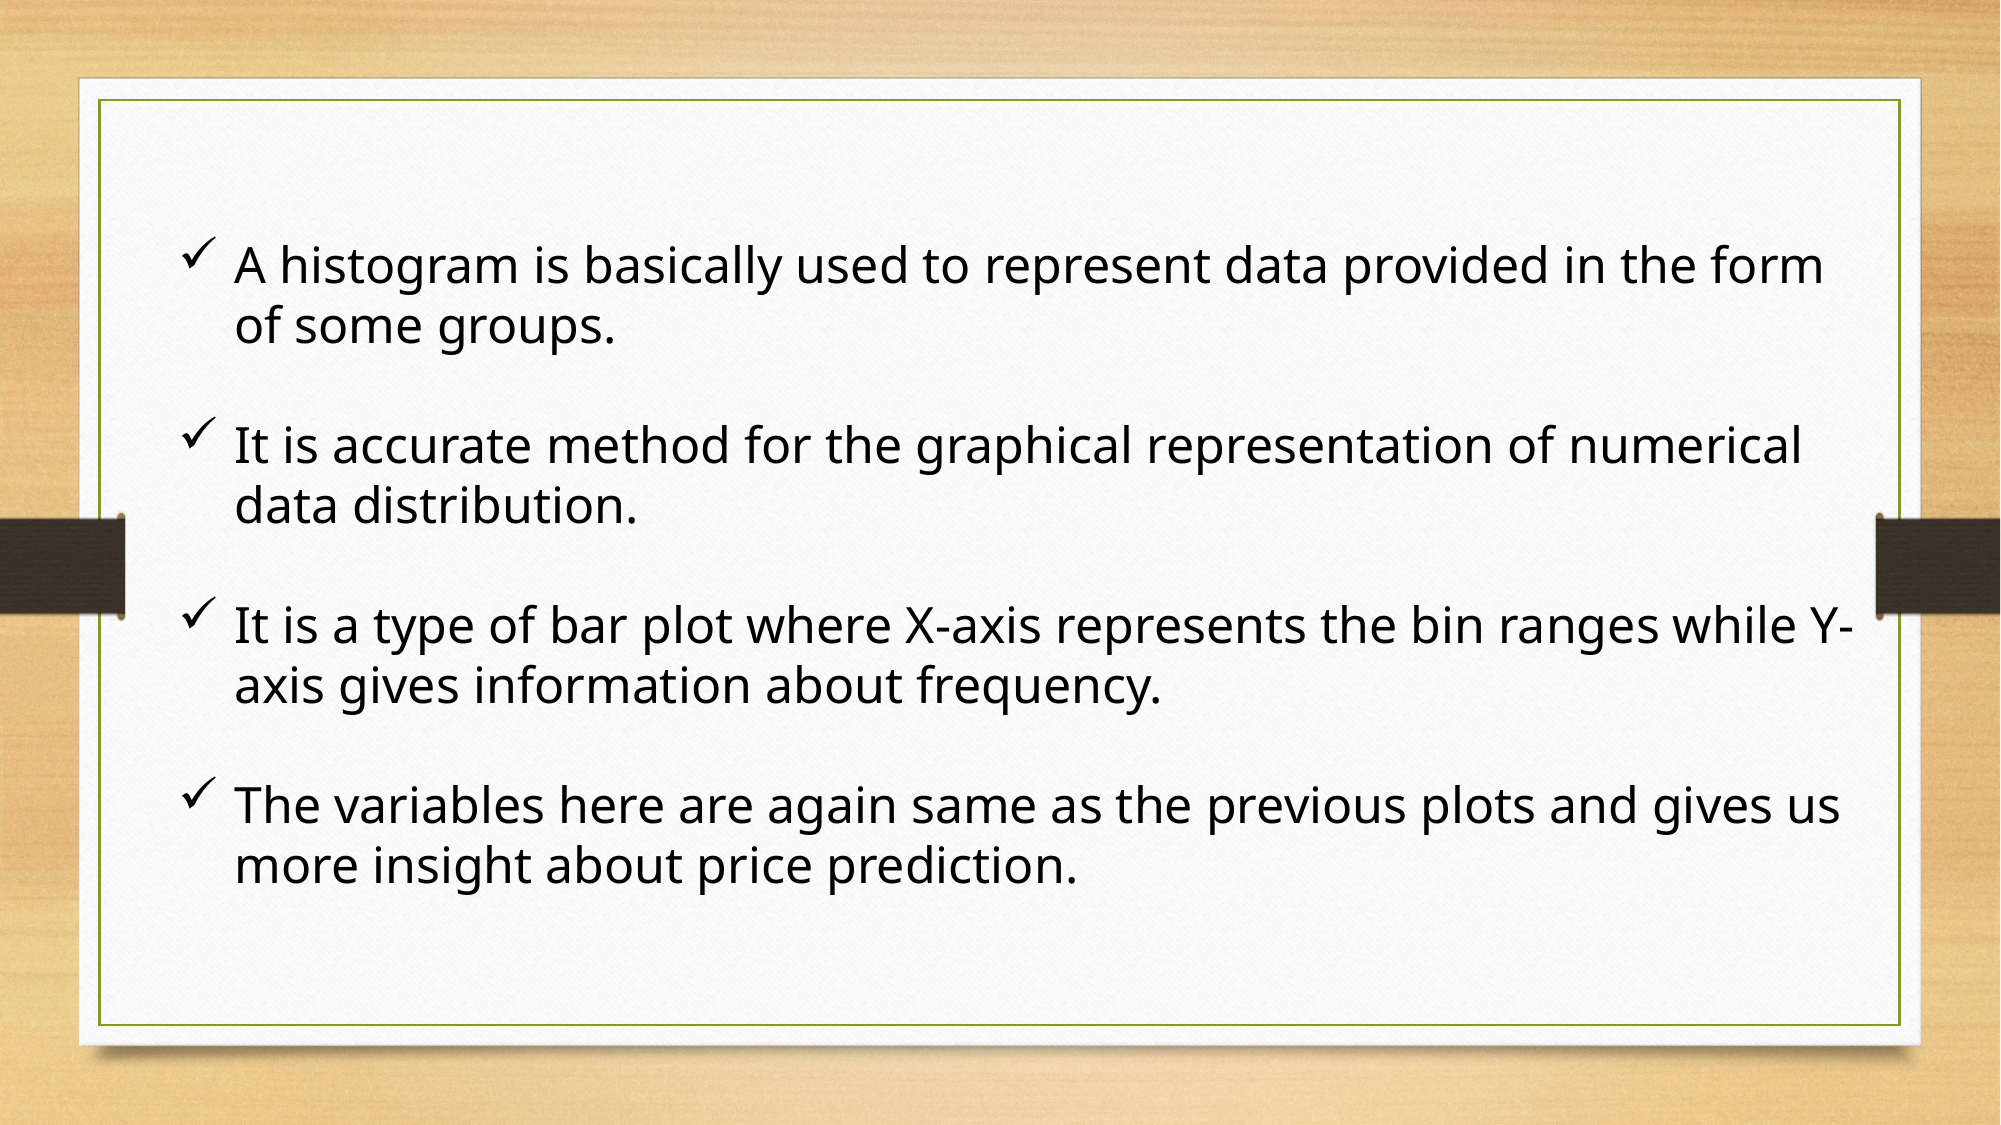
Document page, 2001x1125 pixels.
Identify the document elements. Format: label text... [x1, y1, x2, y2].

picture [0, 0, 2001, 1125]
text_box A histogram is basically used to represent data provided in the form of some groups. It is accurate method for the graphical representation of numerical data distribution. It is a type of bar plot where X-axis represents the bin ranges while Y-axis gives information about frequency. The variables here are again same as the previous plots and gives us more insight about price prediction. [163, 225, 1876, 901]
